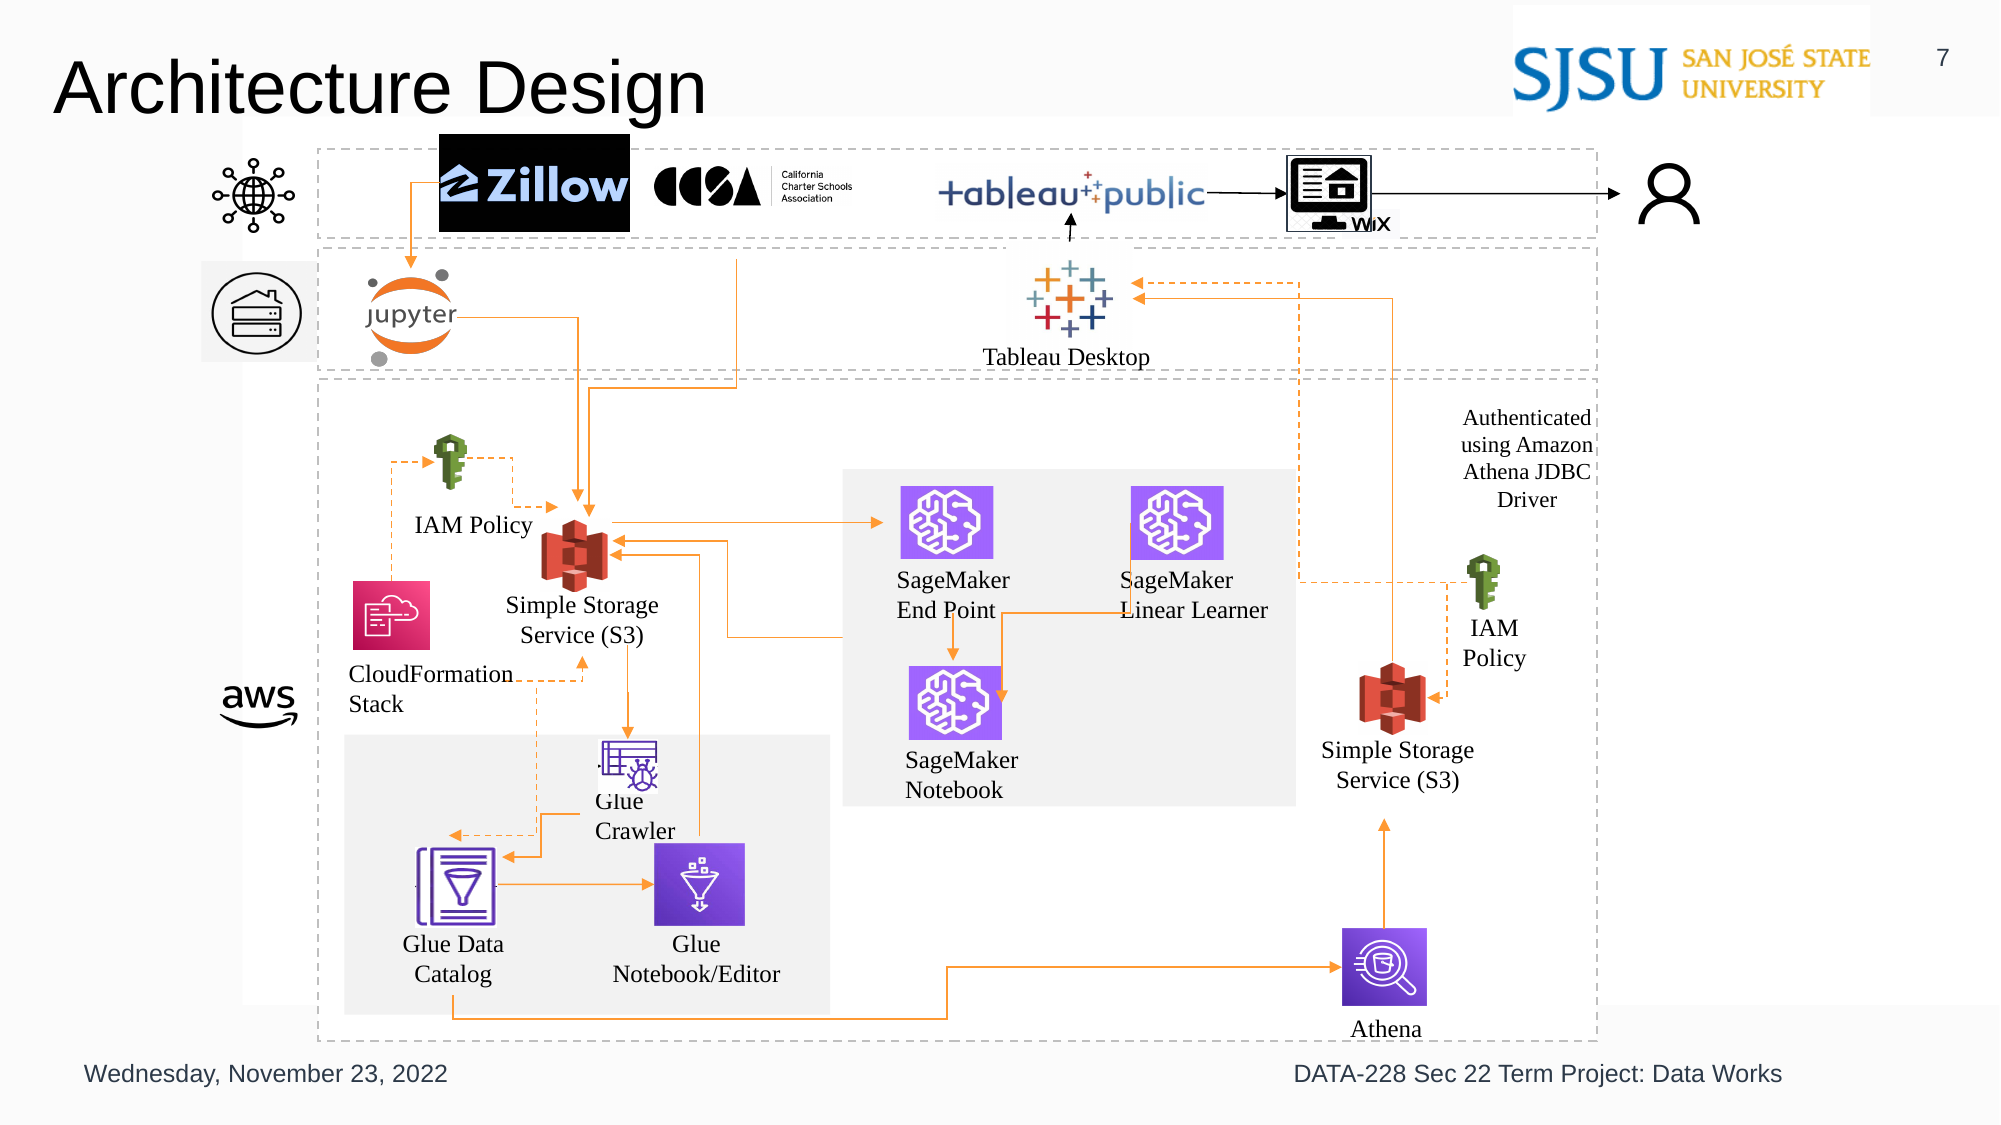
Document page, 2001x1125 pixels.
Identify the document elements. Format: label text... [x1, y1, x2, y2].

footer DATA-228 Sec 22 Term Project: Data Works [618, 1020, 1799, 1125]
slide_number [68, 1020, 519, 1125]
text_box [201, 133, 1718, 1042]
title Architecture Design [38, 36, 1507, 142]
slide_number ‹#› [1886, 0, 2000, 113]
picture [1512, 5, 1871, 137]
